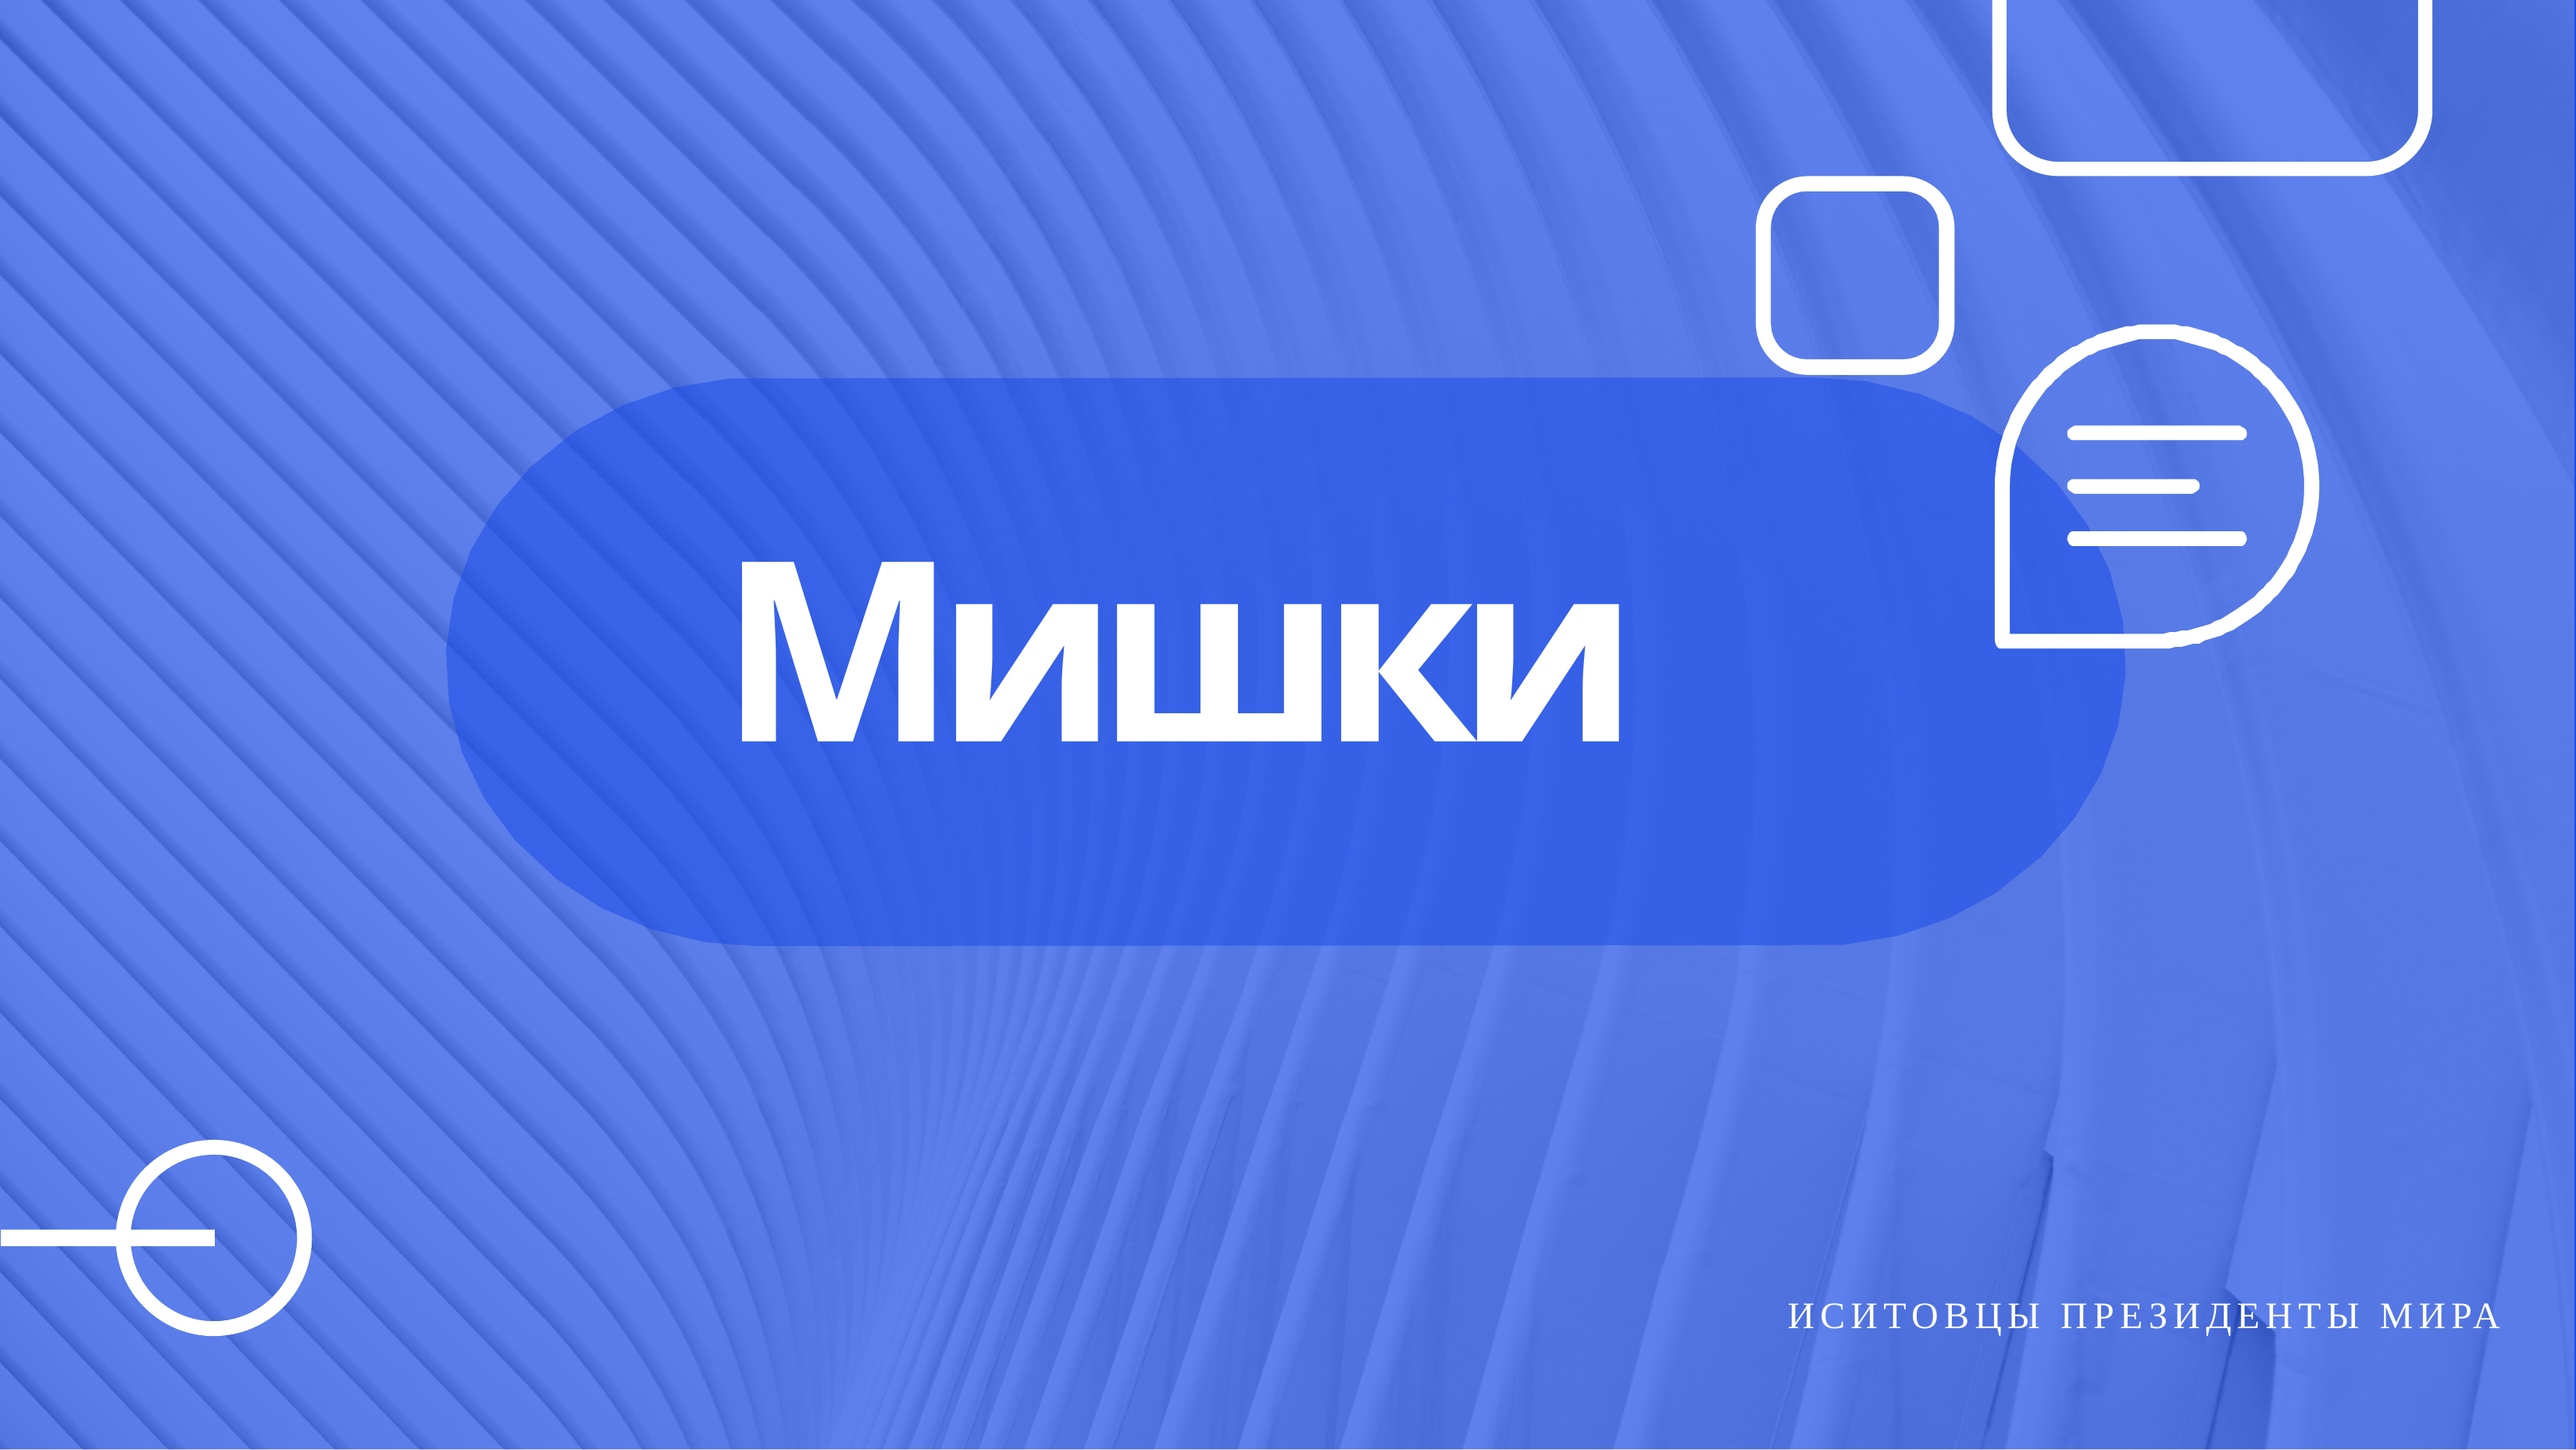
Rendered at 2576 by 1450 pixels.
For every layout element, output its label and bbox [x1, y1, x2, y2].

text_box [0, 0, 2574, 1450]
text_box [0, 0, 2433, 1337]
